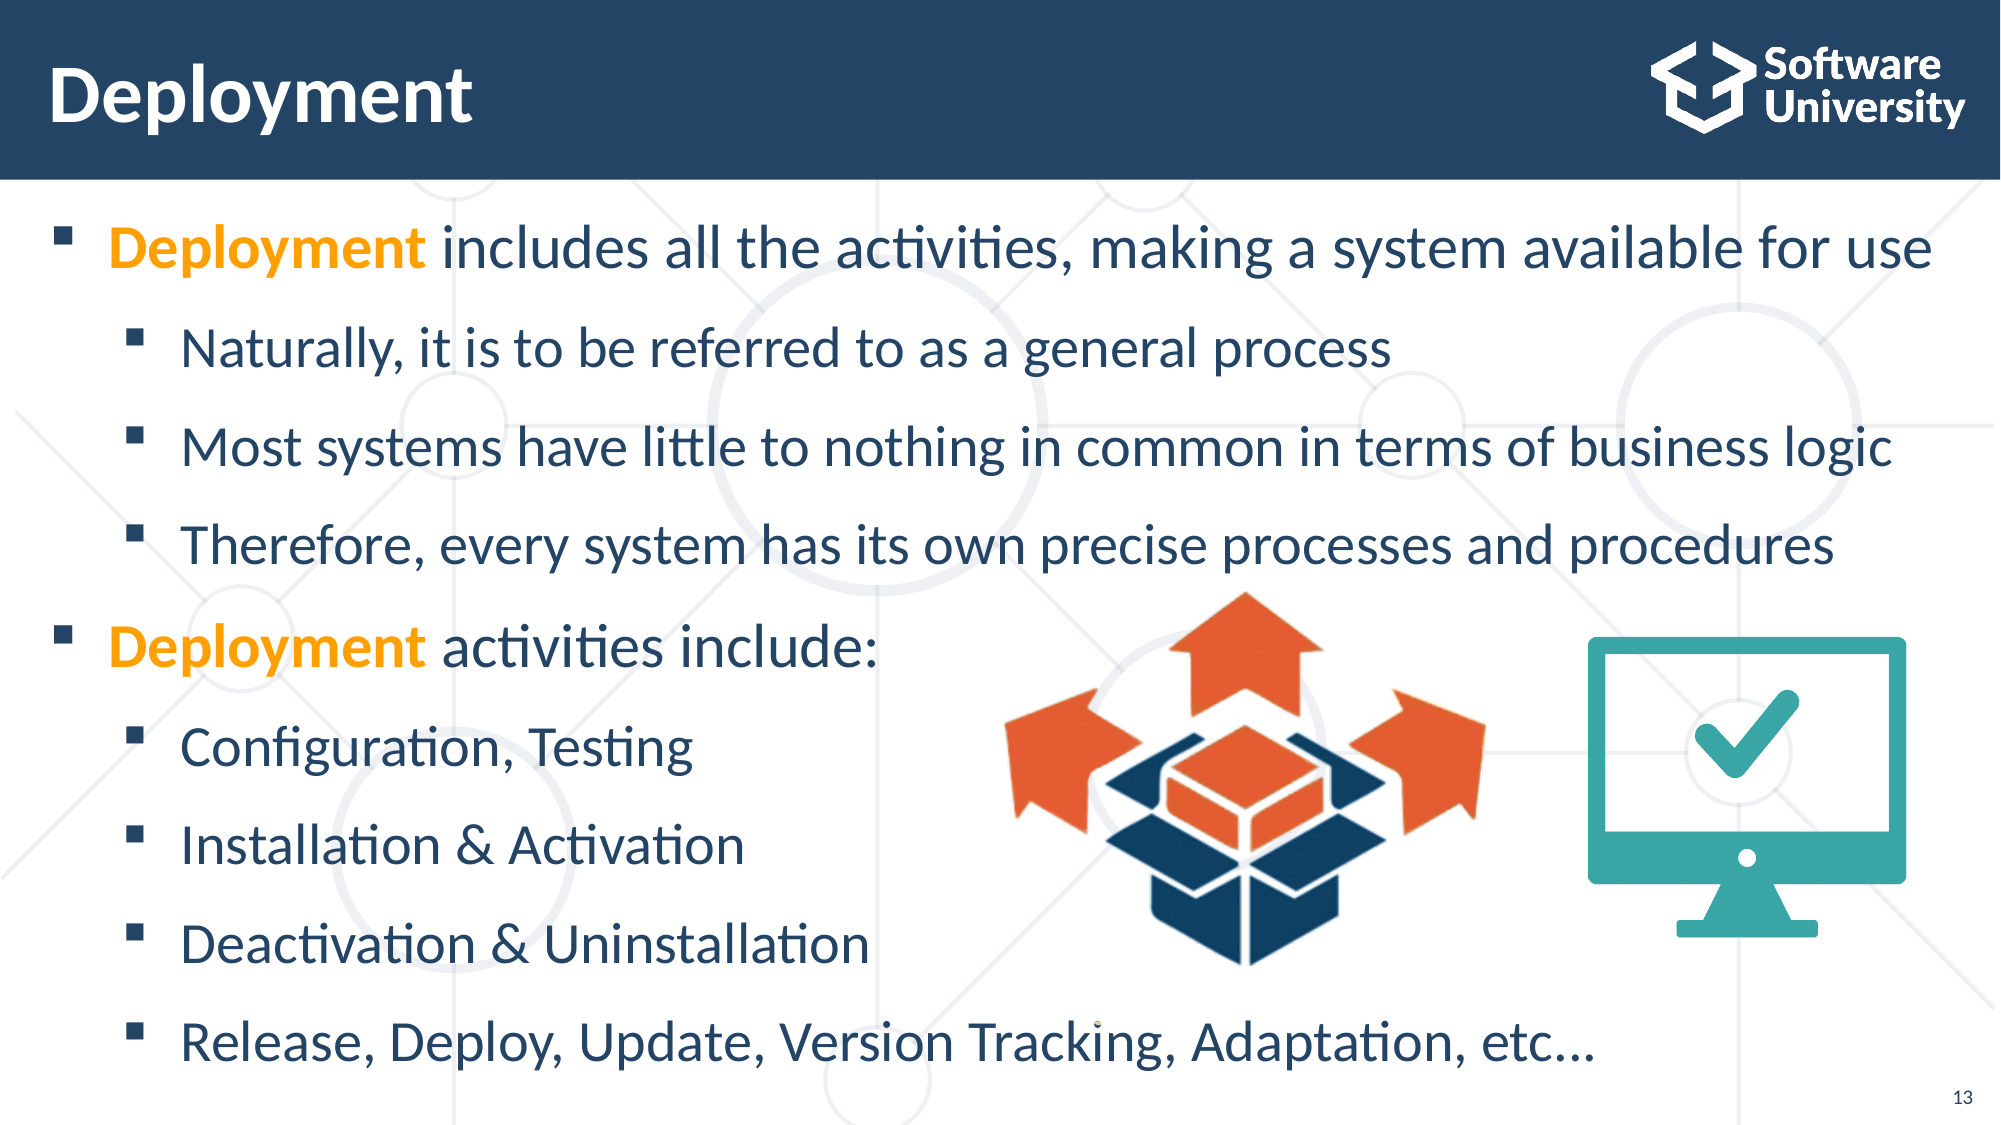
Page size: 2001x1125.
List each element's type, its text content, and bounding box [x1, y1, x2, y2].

slide_number 13 [1927, 1067, 1989, 1117]
picture [914, 524, 1924, 1050]
list Deployment includes all the activities, making a system available for use Naturally, it is to be referred to as a general process Most systems have little to nothing in common in terms of business logic Therefore, every system has its own precise processes and procedures Deployment activities include: Configuration, Testing Installation & Activation Deactivation & Uninstallation Release, Deploy, Update, Version Tracking, Adaptation, etc... [31, 196, 1970, 1109]
picture [1651, 41, 1966, 134]
title Deployment [31, 16, 1625, 162]
